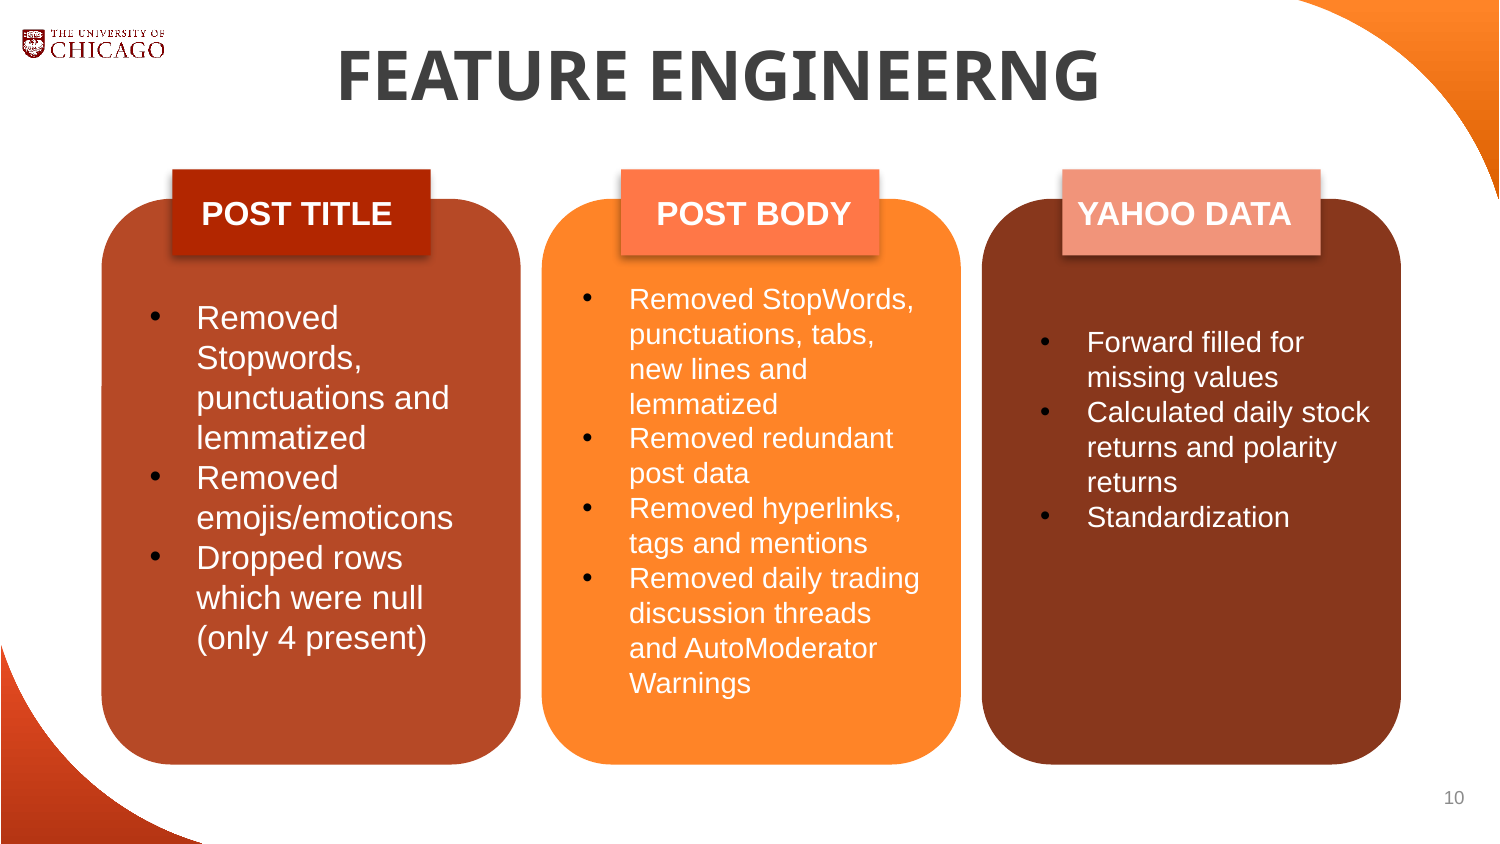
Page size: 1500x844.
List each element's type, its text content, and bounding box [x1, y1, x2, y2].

text_box FEATURE ENGINEERNG [201, 24, 1237, 122]
text_box POST TITLE [186, 184, 417, 240]
text_box [1298, 0, 1499, 199]
text_box [540, 197, 962, 766]
text_box [980, 197, 1402, 766]
text_box [100, 197, 522, 766]
text_box [171, 168, 432, 256]
text_box Removed StopWords, punctuations, tabs, new lines and lemmatized Removed redundant post data Removed hyperlinks, tags and mentions Removed daily trading discussion threads and AutoModerator Warnings [567, 272, 938, 707]
text_box [1061, 168, 1322, 256]
text_box Removed Stopwords, punctuations and lemmatized Removed emojis/emoticons Dropped rows which were null (only 4 present) [134, 289, 508, 664]
slide_number 10 [1389, 764, 1480, 830]
text_box [1, 644, 202, 844]
text_box [620, 168, 880, 256]
picture [6, 13, 180, 74]
text_box Forward filled for missing values Calculated daily stock returns and polarity returns Standardization [1024, 315, 1399, 541]
text_box POST BODY [641, 184, 872, 240]
text_box YAHOO DATA [1062, 184, 1328, 240]
